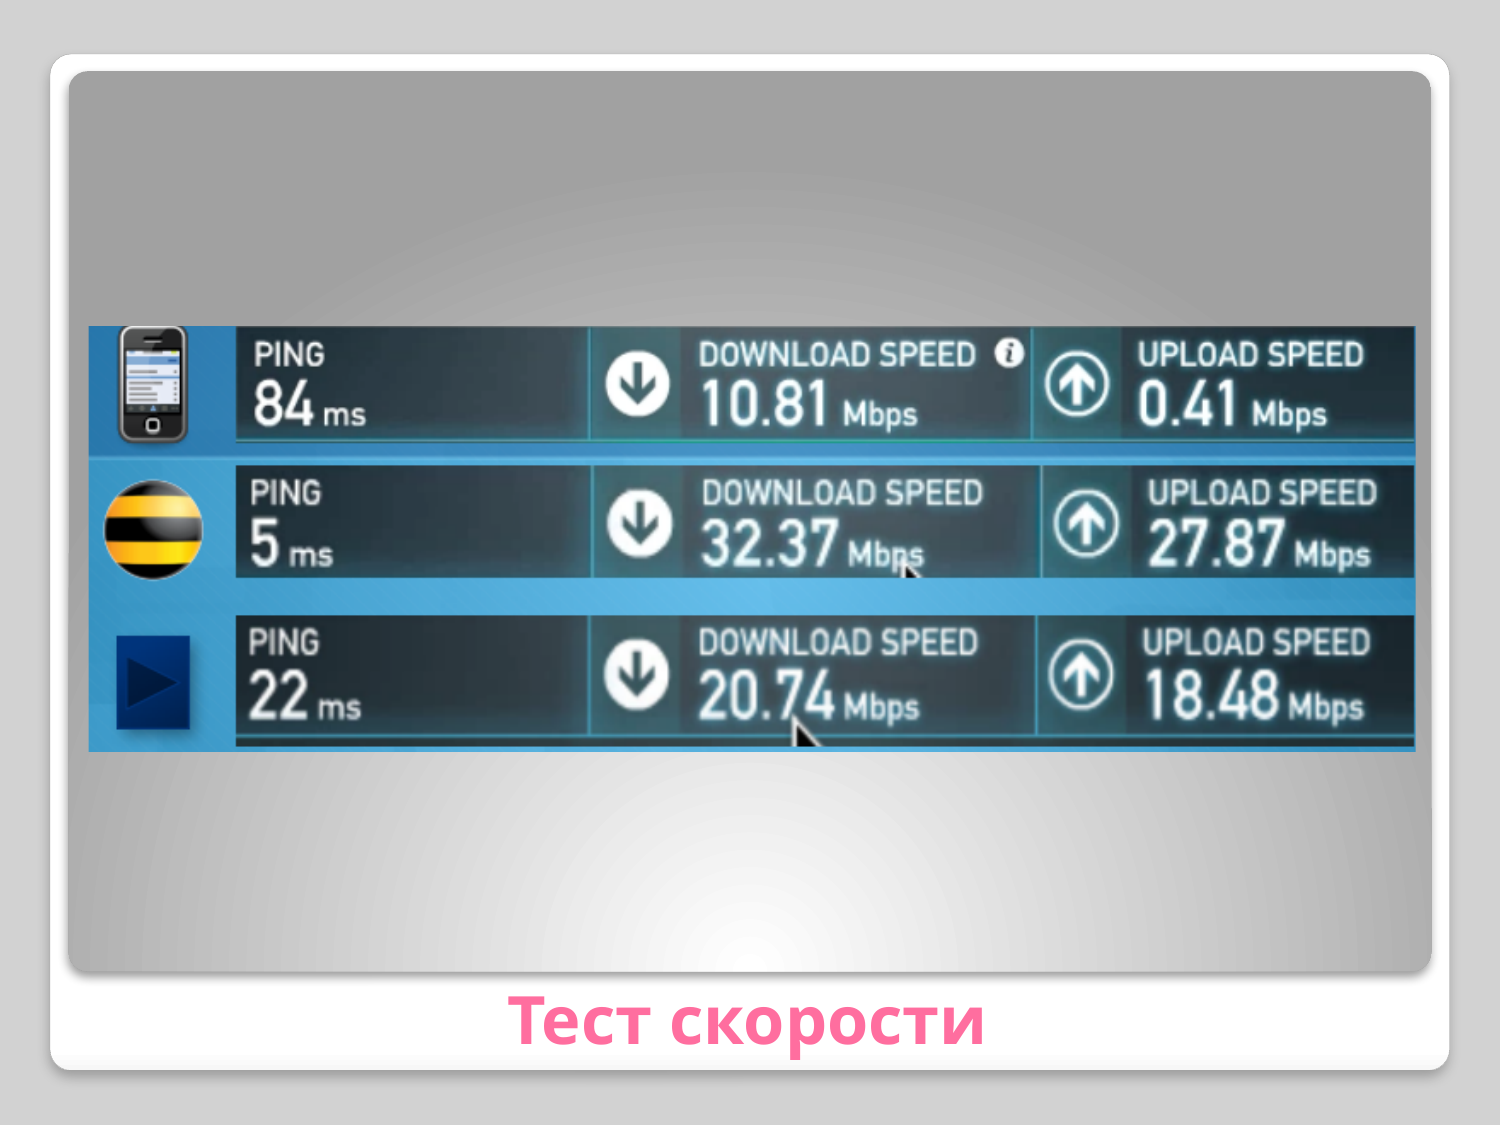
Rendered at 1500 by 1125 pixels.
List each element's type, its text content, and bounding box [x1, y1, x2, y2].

title Тест скорости [76, 893, 1420, 1066]
picture [88, 326, 1416, 752]
